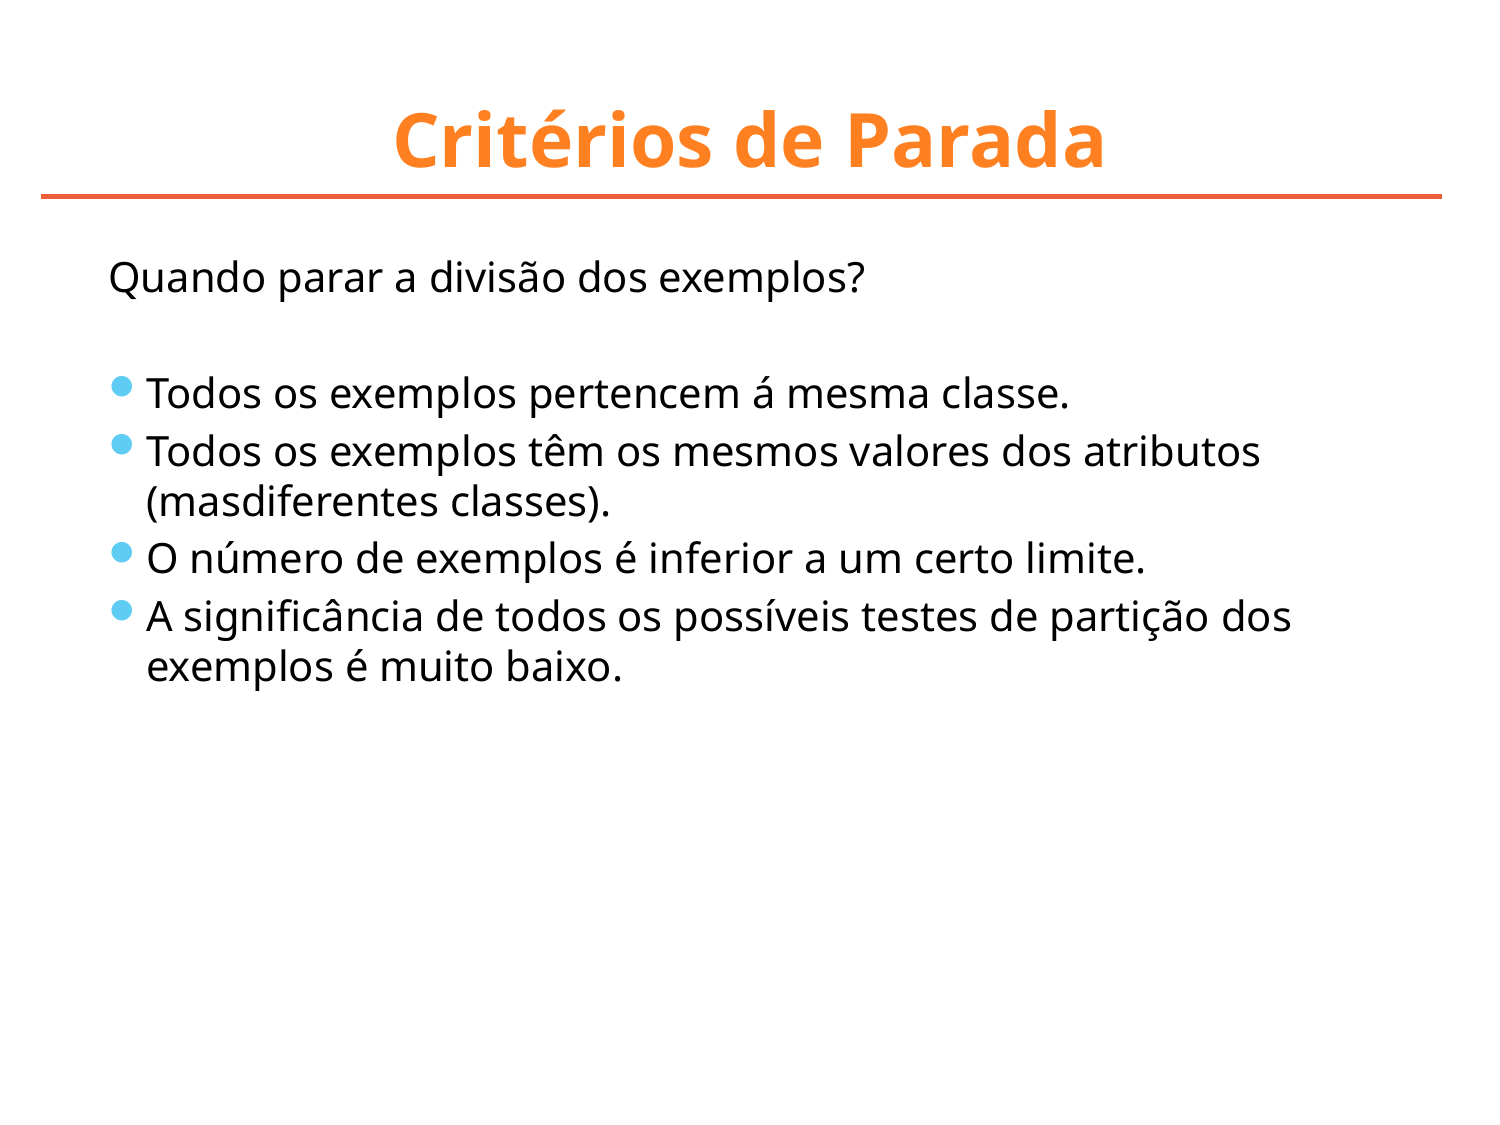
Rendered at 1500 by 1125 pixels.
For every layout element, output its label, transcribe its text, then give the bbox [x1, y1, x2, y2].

title Critérios de Parada [41, 42, 1459, 198]
list Quando parar a divisão dos exemplos? Todos os exemplos pertencem á mesma classe. Todos os exemplos têm os mesmos valores dos atributos (masdiferentes classes). O número de exemplos é inferior a um certo limite. A significância de todos os possíveis testes de partição dos exemplos é muito baixo. [41, 243, 1459, 1026]
